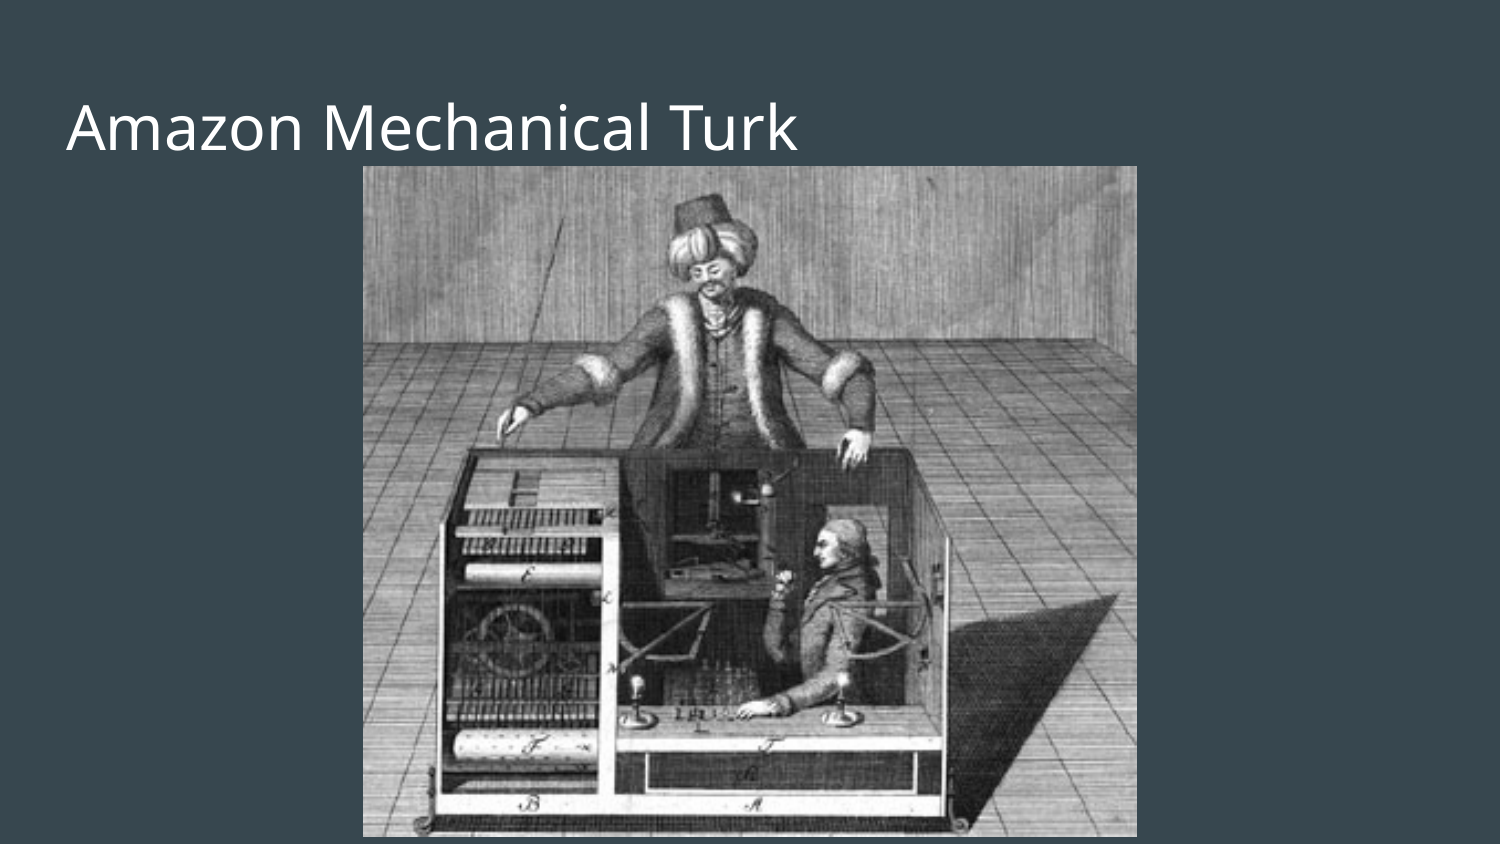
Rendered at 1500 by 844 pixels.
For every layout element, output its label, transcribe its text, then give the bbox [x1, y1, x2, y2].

title Amazon Mechanical Turk [51, 72, 1449, 167]
picture [362, 166, 1138, 838]
